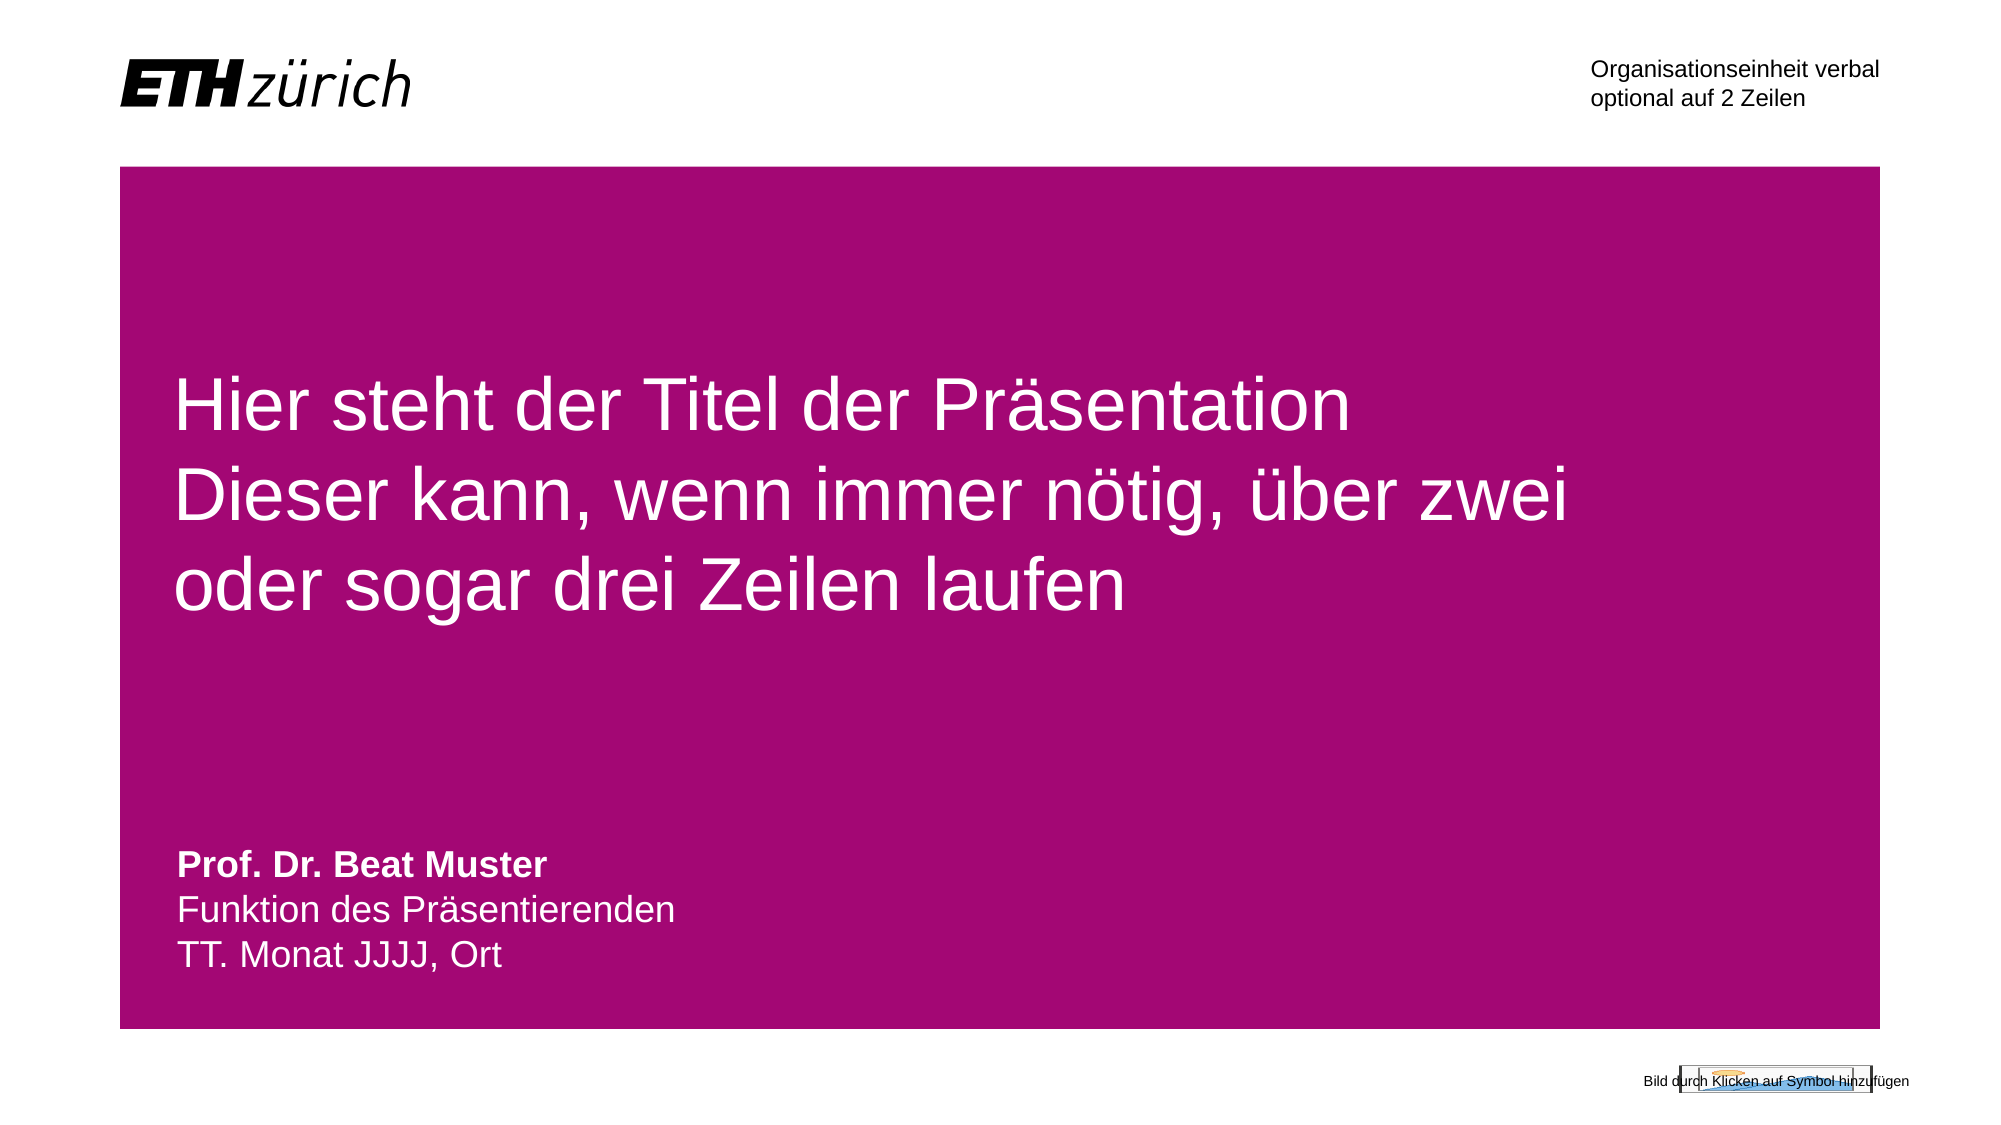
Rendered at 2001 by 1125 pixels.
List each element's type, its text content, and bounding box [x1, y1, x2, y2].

list Prof. Dr. Beat Muster Funktion des Präsentierenden TT. Monat JJJJ, Ort [176, 840, 1825, 1006]
picture [120, 59, 410, 107]
picture [1673, 1064, 1880, 1094]
list Organisationseinheit verbal optional auf 2 Zeilen [1590, 51, 1886, 111]
title Hier steht der Titel der Präsentation Dieser kann, wenn immer nötig, über zwei oder sogar drei Zeilen laufen [120, 166, 1880, 1029]
